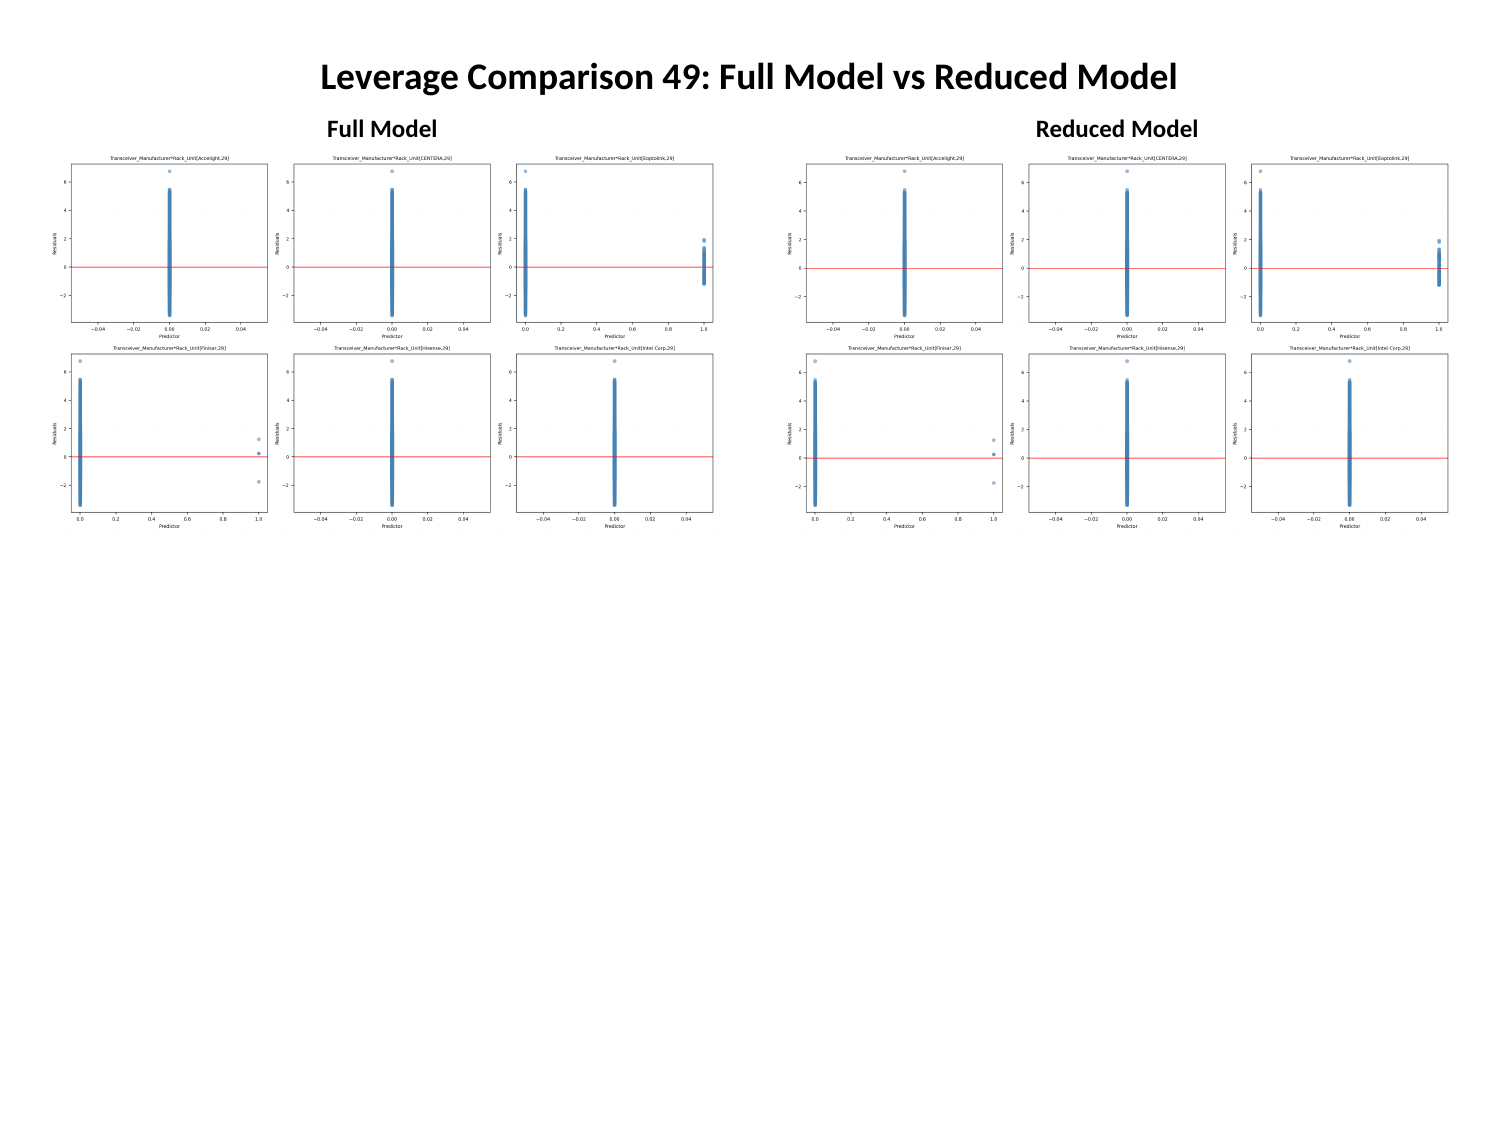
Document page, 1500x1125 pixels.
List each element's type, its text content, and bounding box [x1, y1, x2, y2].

picture [44, 149, 721, 536]
text_box Leverage Comparison 49: Full Model vs Reduced Model [305, 44, 1194, 105]
picture [779, 149, 1456, 536]
text_box Reduced Model [1021, 104, 1214, 148]
text_box Full Model [312, 104, 453, 148]
